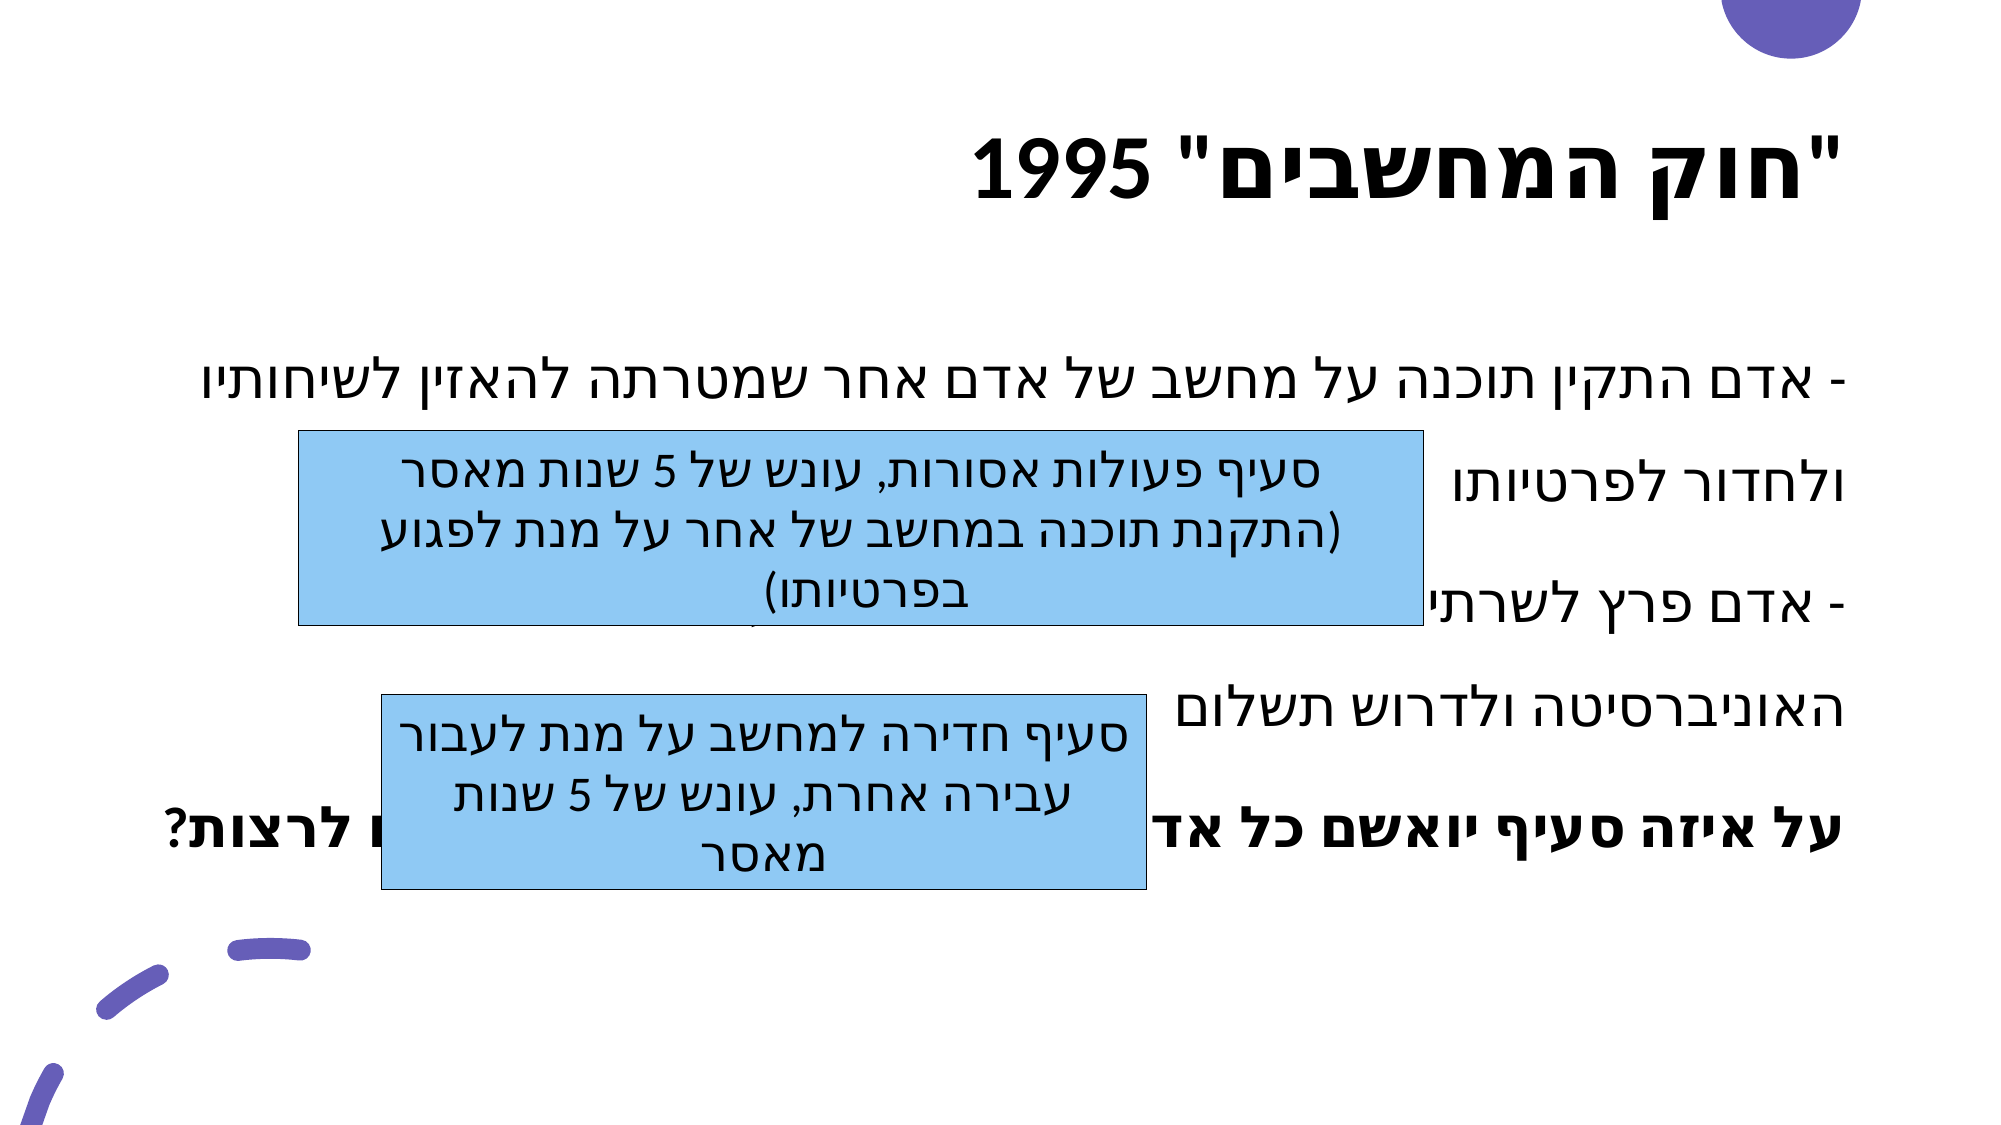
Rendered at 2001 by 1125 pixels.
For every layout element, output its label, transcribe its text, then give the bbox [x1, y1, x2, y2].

text_box סעיף חדירה למחשב על מנת לעבור עבירה אחרת, עונש של 5 שנות מאסר [381, 694, 1147, 890]
title "חוק המחשבים" 1995 [137, 59, 1863, 278]
text_box סעיף פעולות אסורות, עונש של 5 שנות מאסר (התקנת תוכנה במחשב של אחר על מנת לפגוע בפרטיותו) [298, 430, 1424, 626]
list - אדם התקין תוכנה על מחשב של אדם אחר שמטרתה להאזין לשיחותיו ולחדור לפרטיותו - אדם פרץ לשרתים של אוניברסיטת תל אביב על מנת לסחוט את האוניברסיטה ולדרוש תשלום על איזה סעיף יואשם כל אדם וכמה שנות מאסר יהיו עליהם לרצות? [137, 299, 1863, 977]
